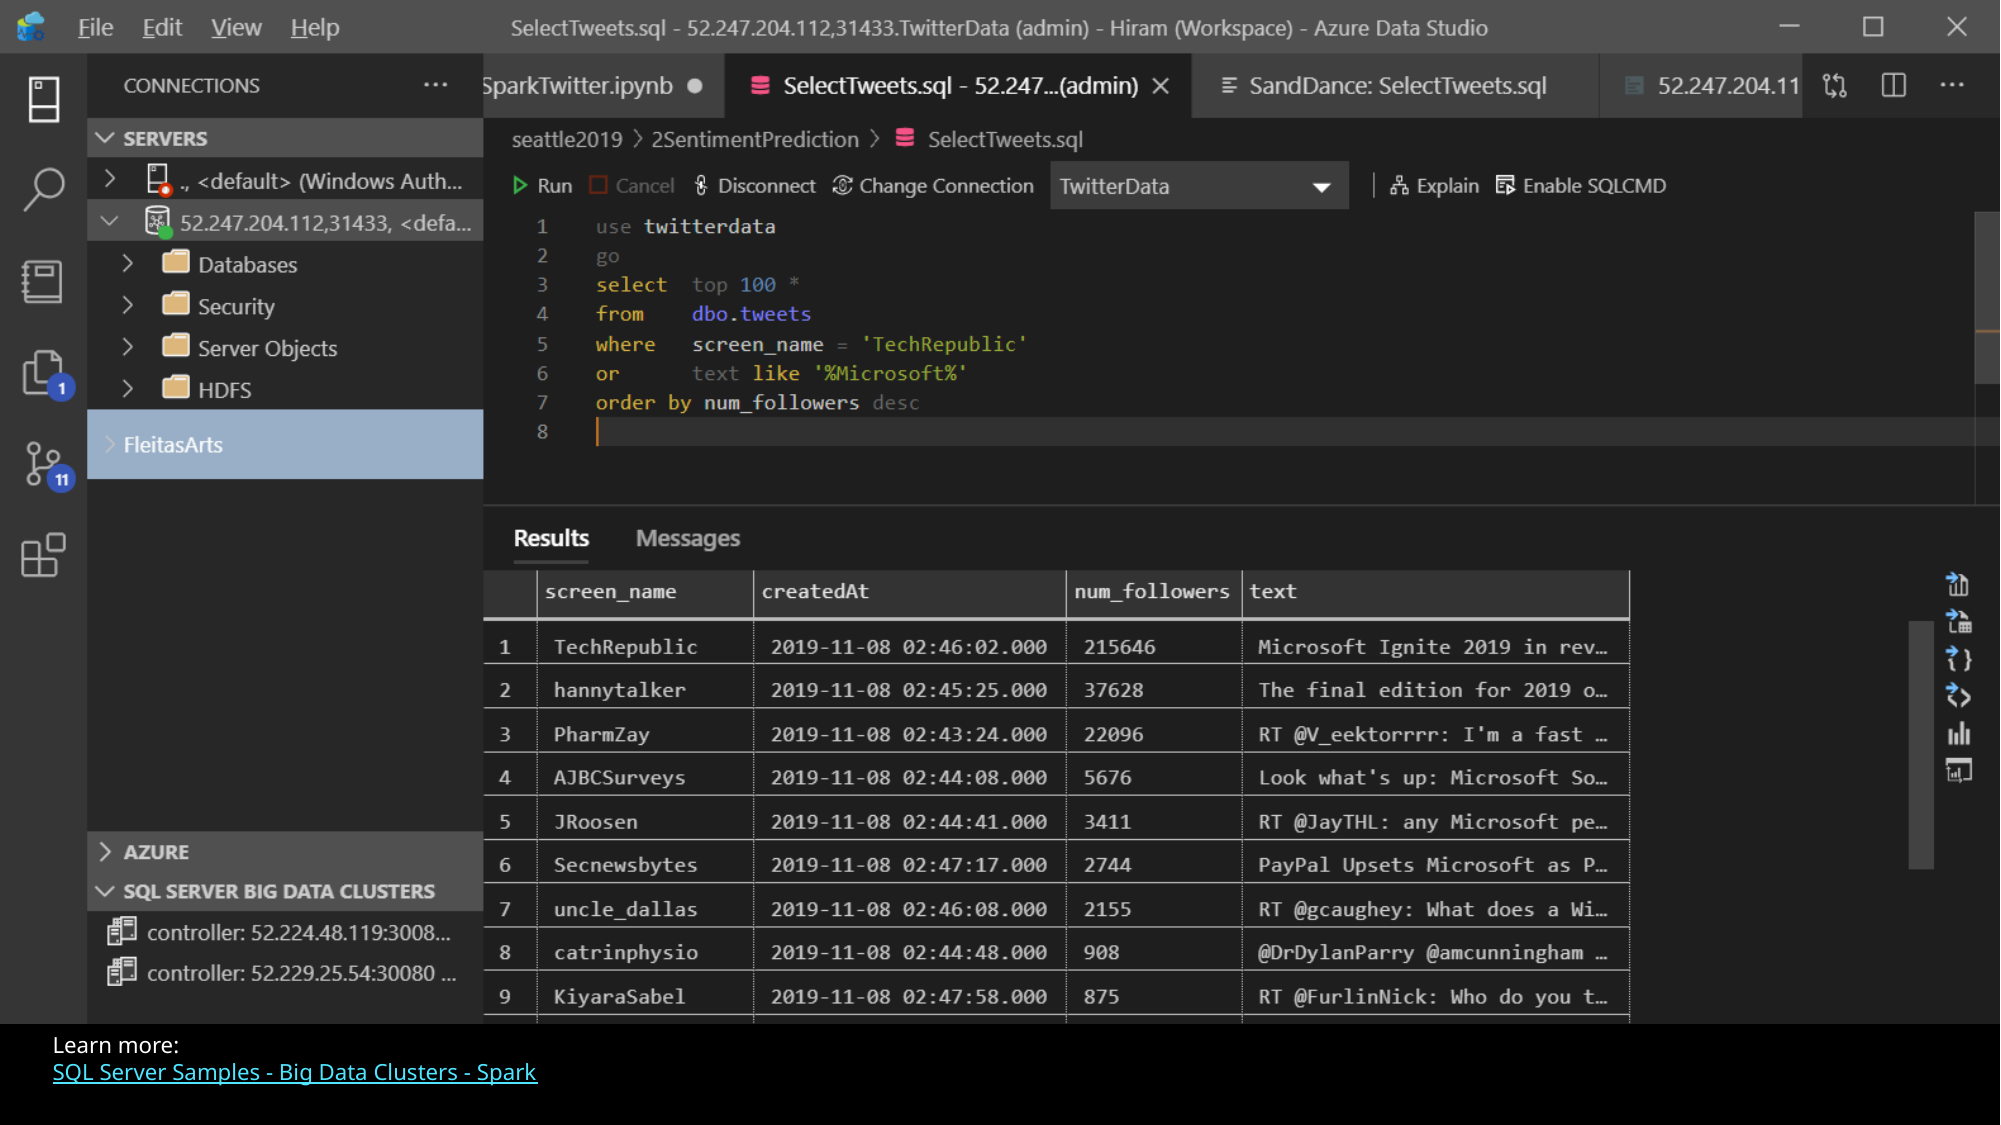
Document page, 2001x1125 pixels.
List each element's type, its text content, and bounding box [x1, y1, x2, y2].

picture [0, 0, 2000, 1025]
text_box Learn more: SQL Server Samples - Big Data Clusters - Spark [37, 1025, 1338, 1096]
